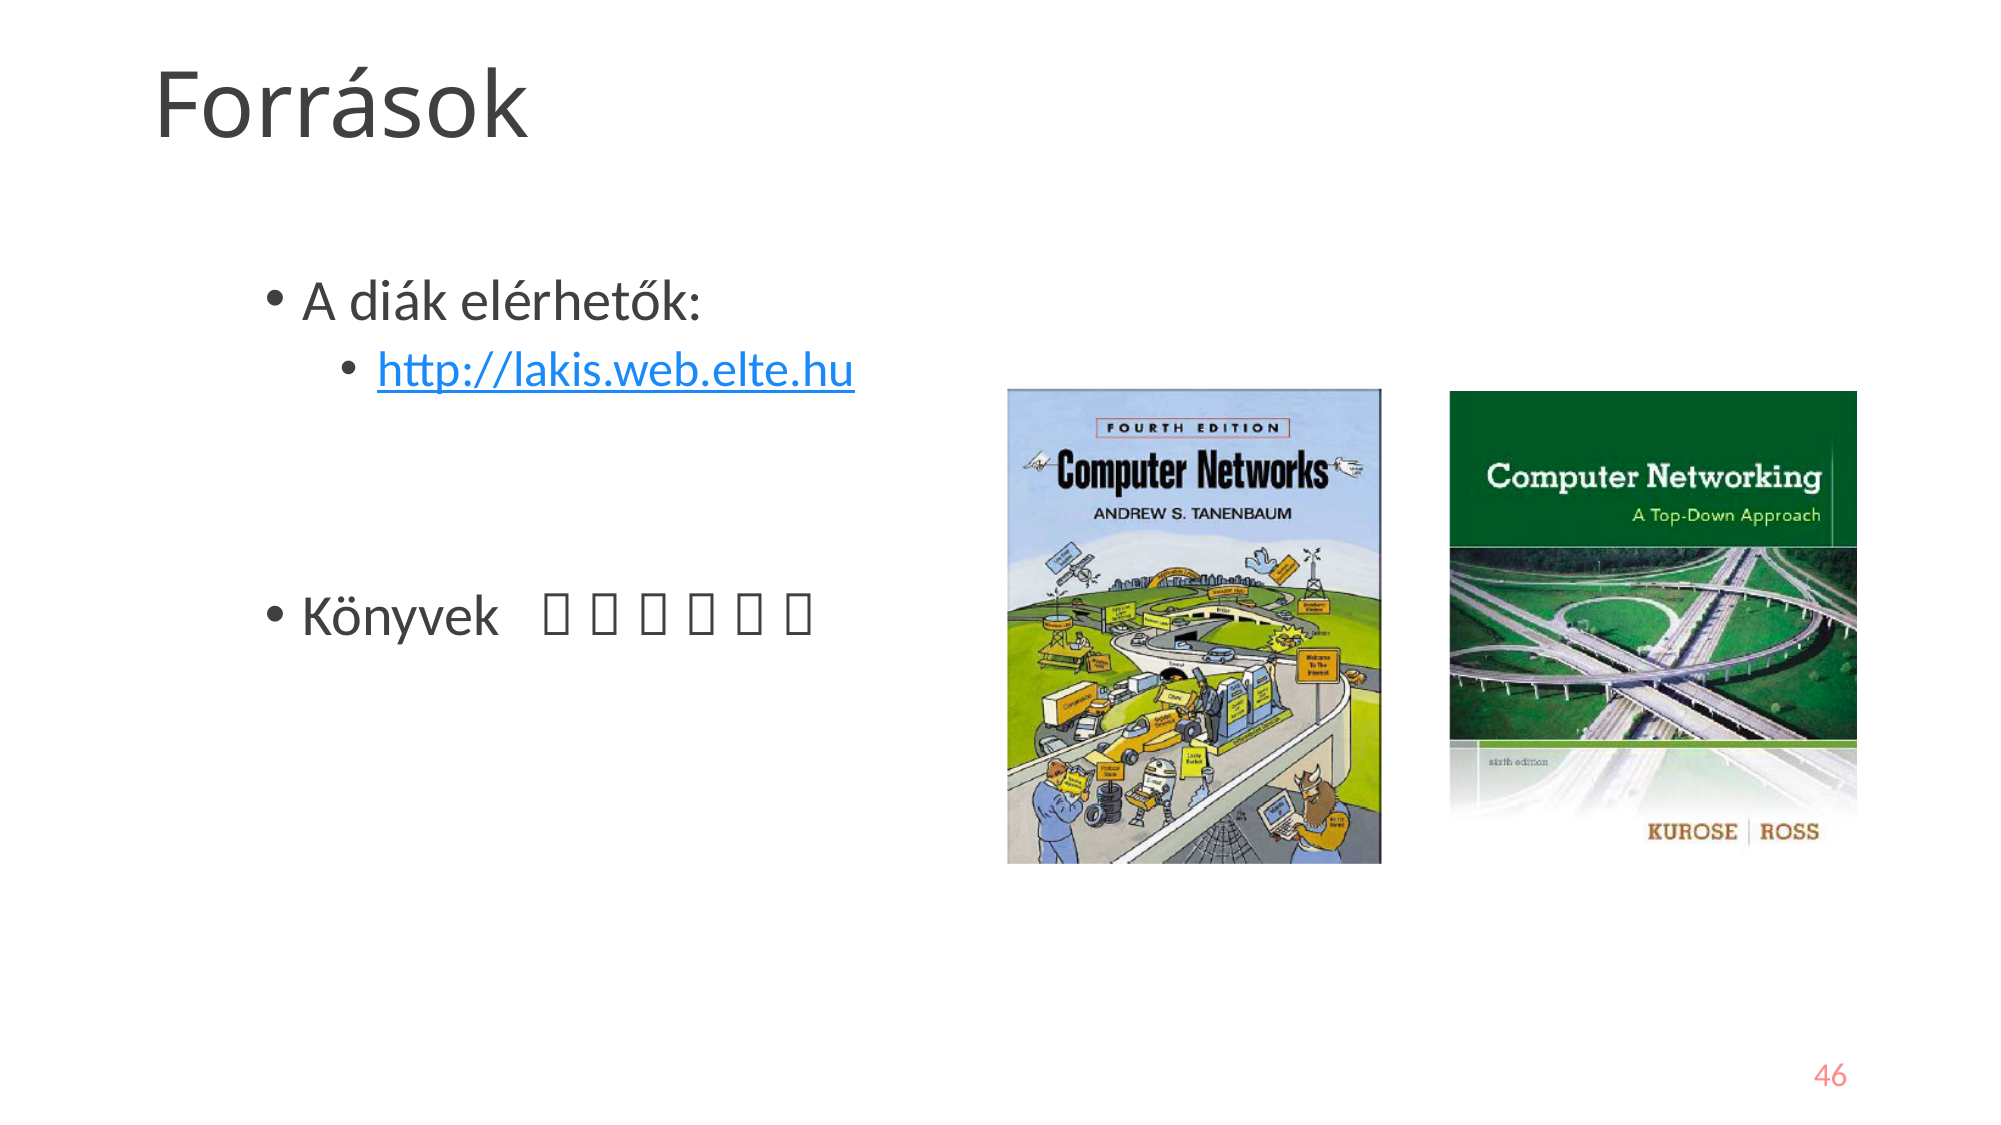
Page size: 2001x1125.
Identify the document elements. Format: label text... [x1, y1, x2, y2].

title Források [137, 0, 1863, 217]
list A diák elérhetők: http://lakis.web.elte.hu Könyvek       [249, 262, 1750, 1100]
picture [999, 378, 1395, 881]
picture [1449, 390, 1857, 881]
slide_number 46 [1412, 1042, 1863, 1103]
